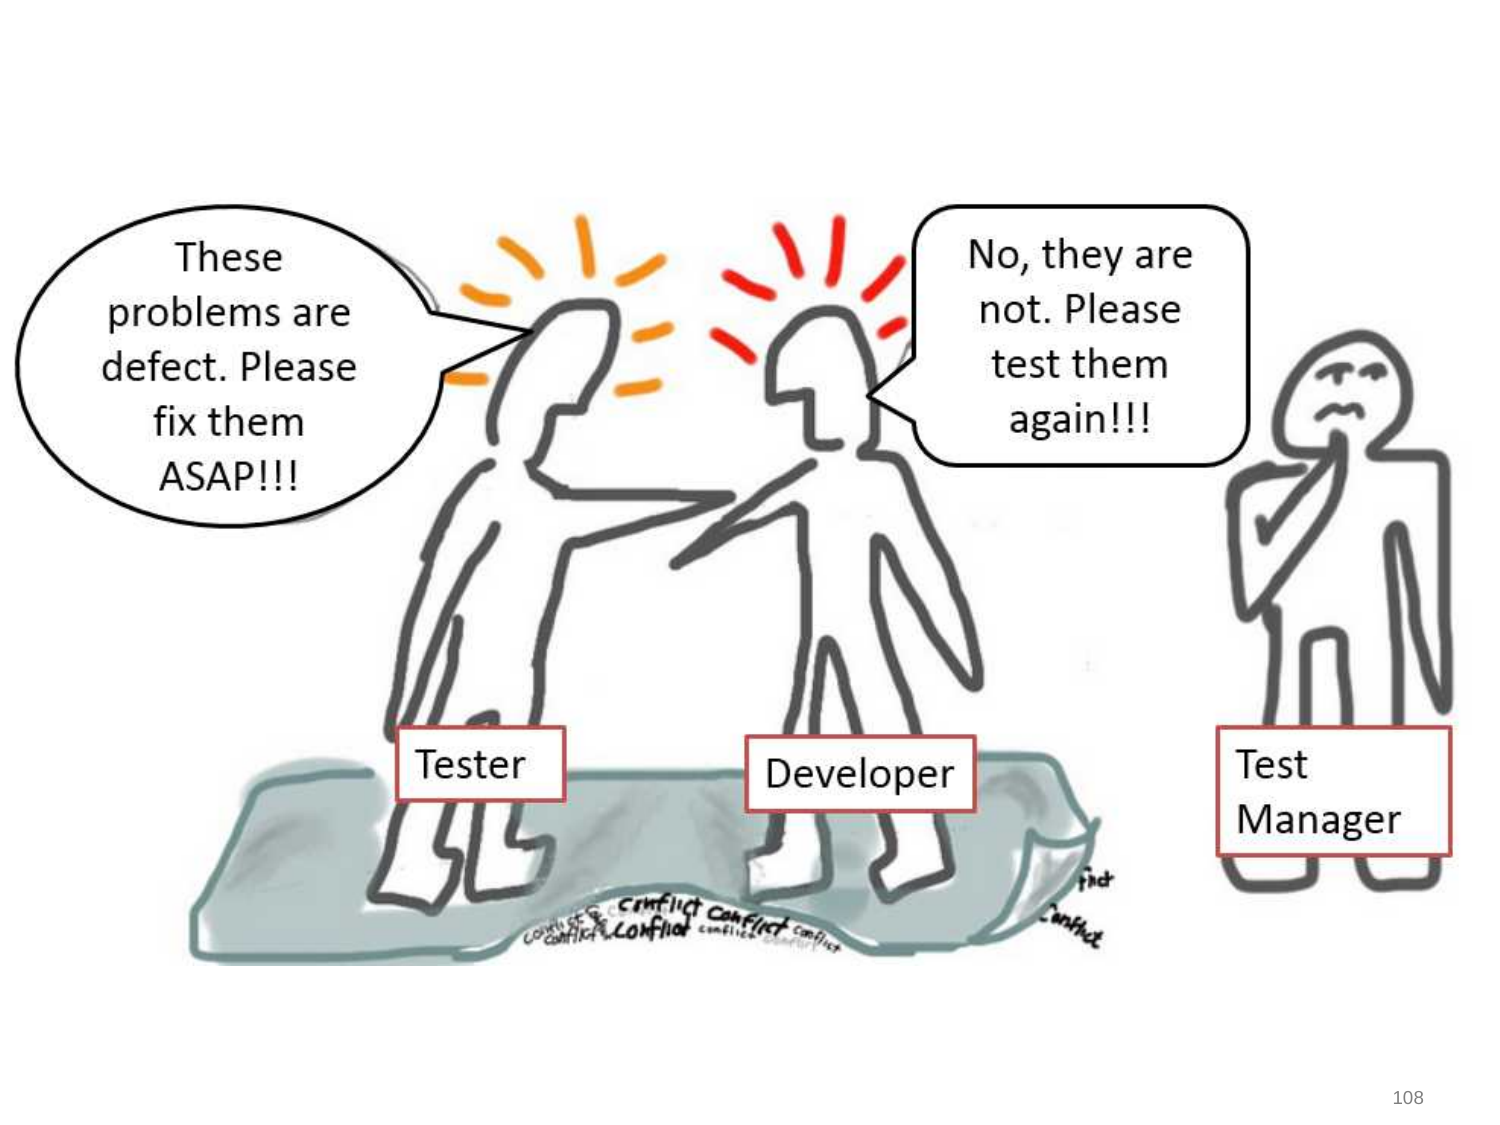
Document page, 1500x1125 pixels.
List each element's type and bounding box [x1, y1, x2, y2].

picture [0, 174, 1500, 966]
